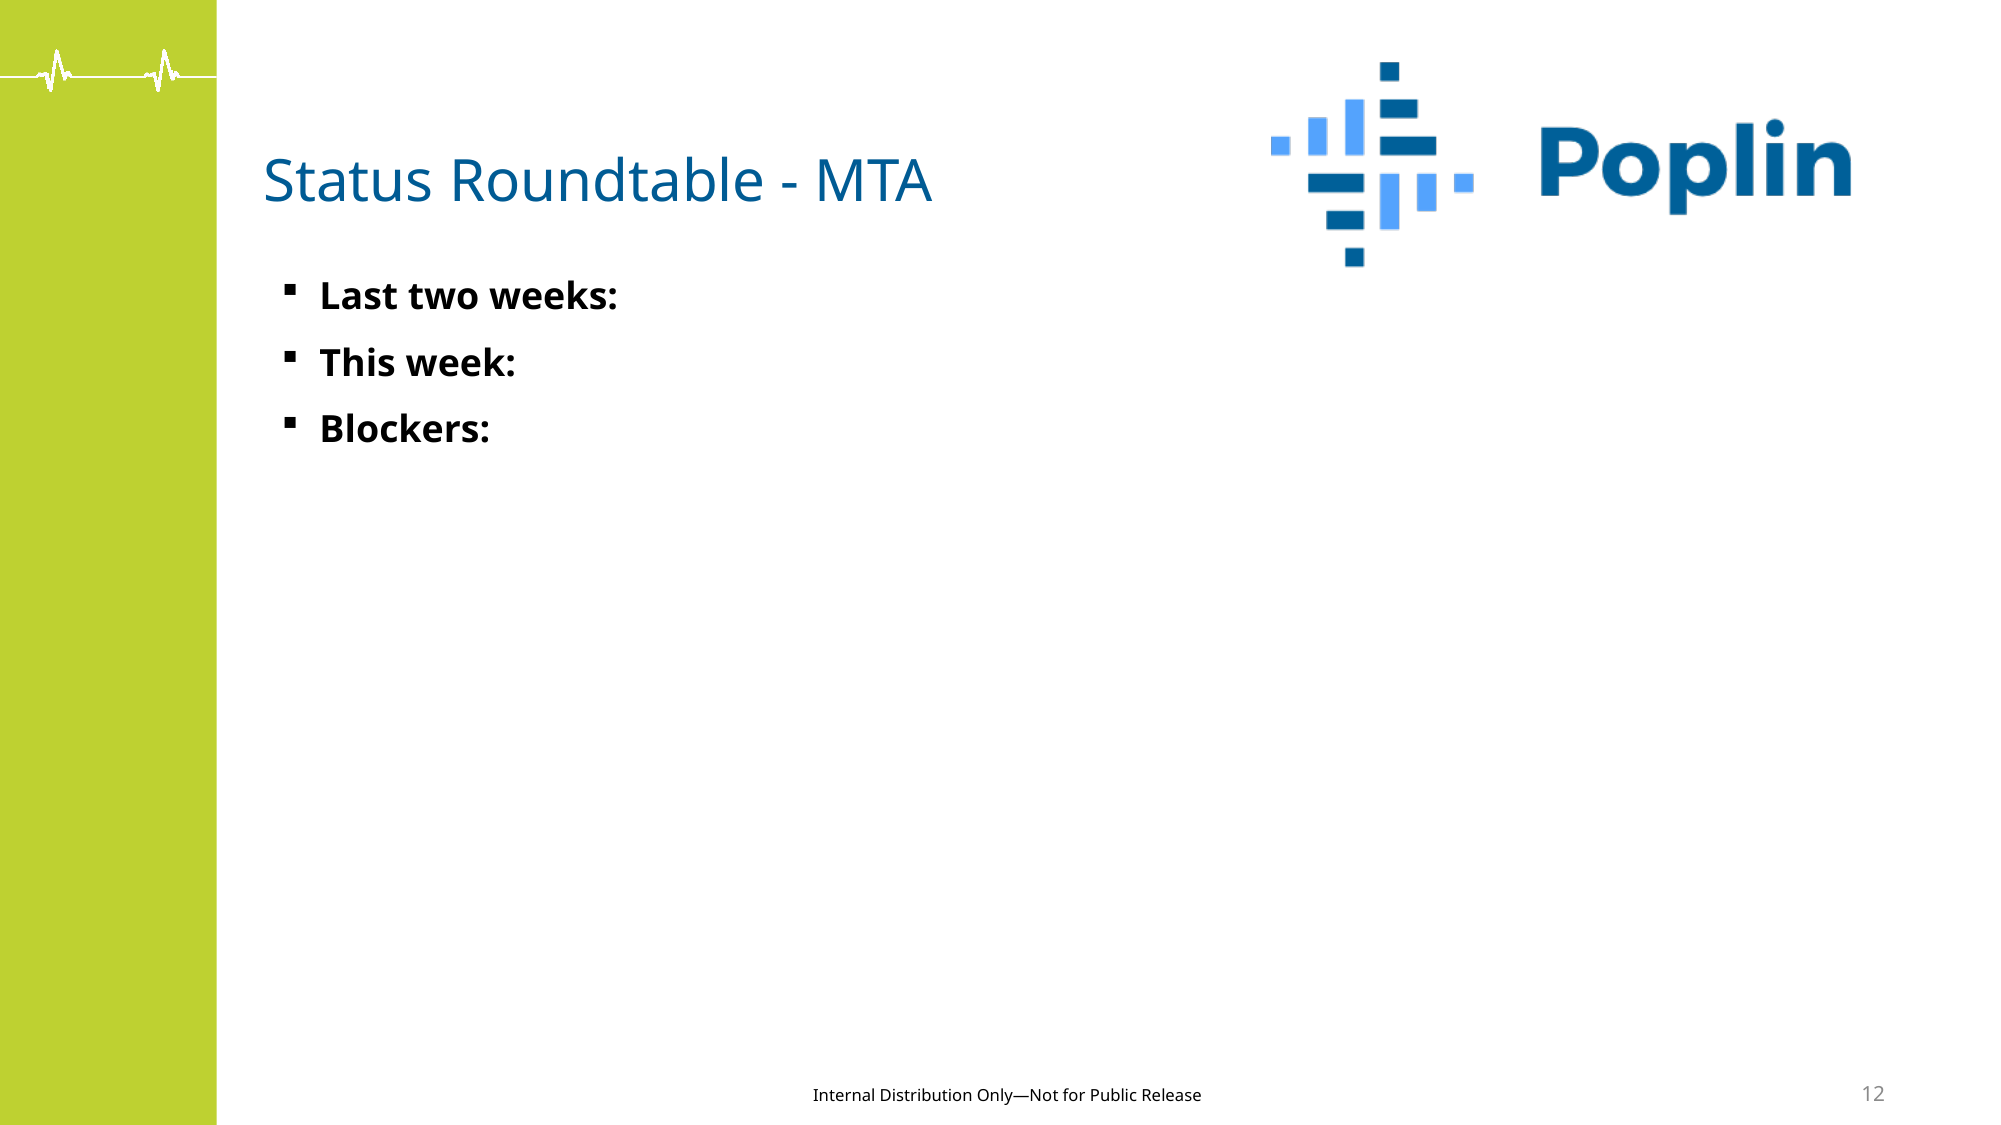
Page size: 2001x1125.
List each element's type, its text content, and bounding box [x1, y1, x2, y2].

picture [0, 9, 217, 125]
slide_number 12 [1500, 1065, 1900, 1125]
picture [1247, 47, 1925, 278]
list Last two weeks: This week: Blockers: [248, 255, 1882, 1005]
title Status Roundtable - MTA [248, 119, 1242, 236]
